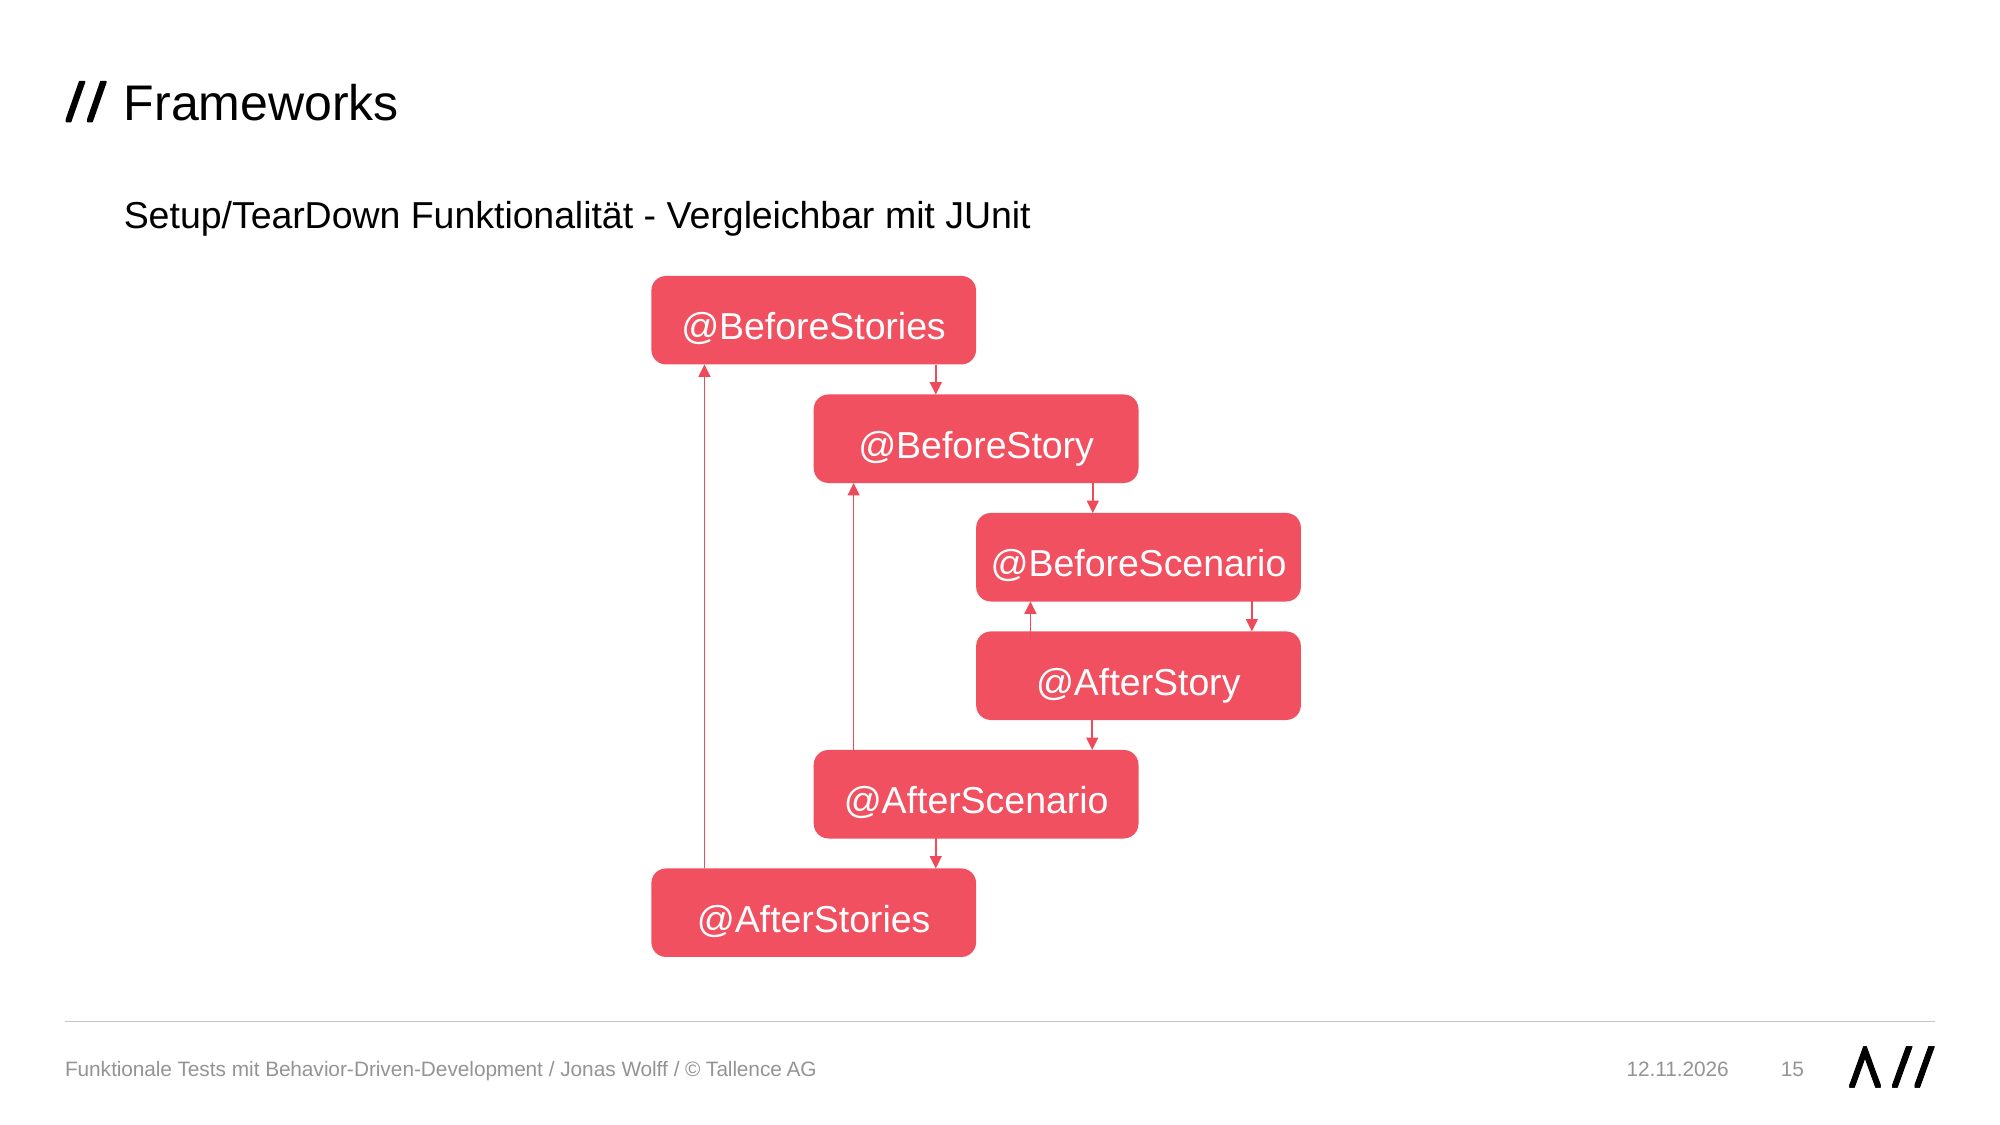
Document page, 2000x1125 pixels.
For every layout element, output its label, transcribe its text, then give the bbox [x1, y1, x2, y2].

picture [1849, 1046, 1935, 1088]
slide_number 15 [1757, 1038, 1804, 1098]
list Setup/TearDown Funktionalität - Vergleichbar mit JUnit [124, 190, 1935, 876]
title Frameworks [124, 76, 1935, 132]
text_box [651, 275, 1302, 958]
footer Funktionale Tests mit Behavior-Driven-Development / Jonas Wolff / © Tallence AG [64, 1038, 977, 1098]
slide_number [1615, 1038, 1729, 1098]
